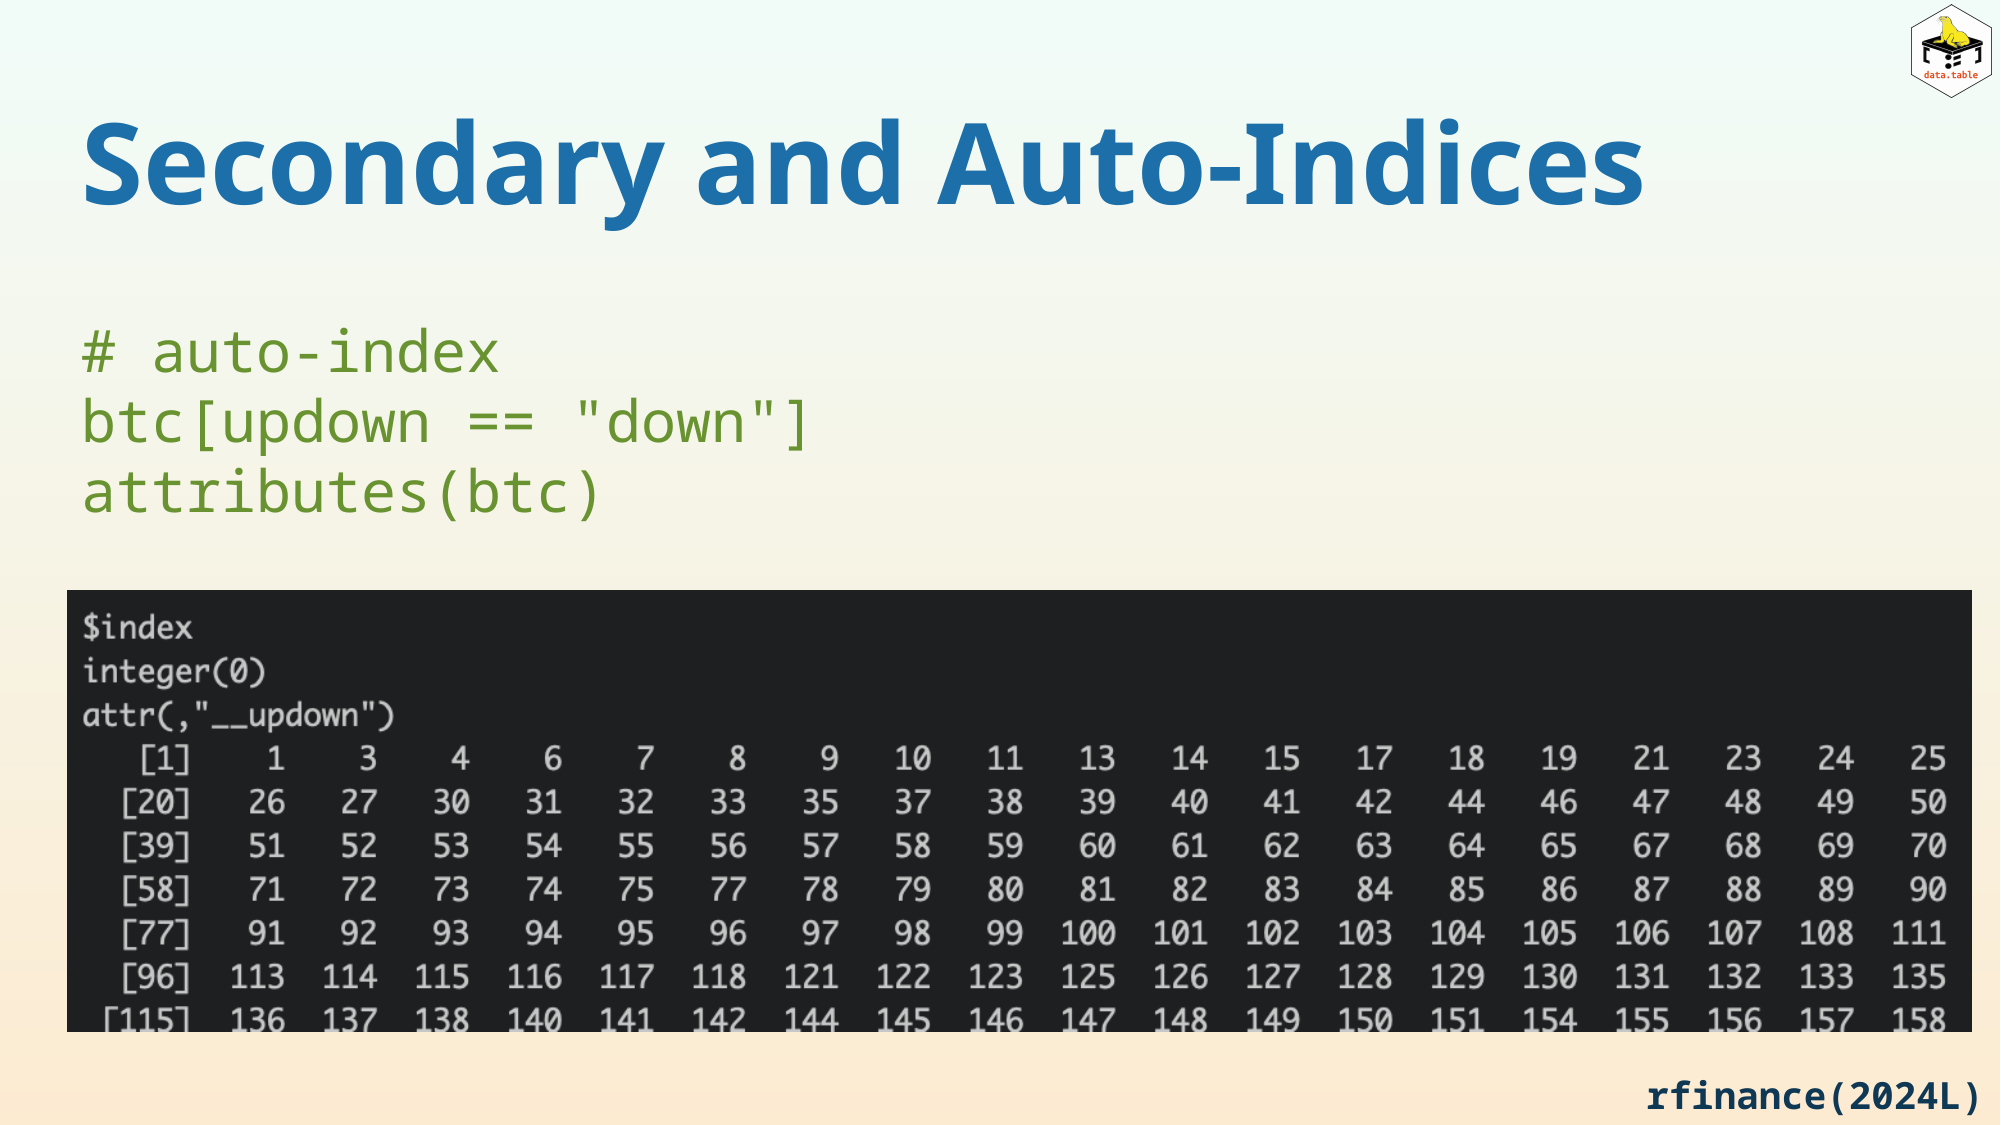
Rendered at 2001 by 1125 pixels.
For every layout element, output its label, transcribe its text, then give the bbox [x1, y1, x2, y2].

text_box # auto-index btc[updown == "down"] attributes(btc) [66, 307, 1850, 532]
text_box rfinance(2024L) [1631, 1064, 1999, 1125]
picture [1911, 4, 1992, 98]
picture [66, 590, 1972, 1032]
text_box Secondary and Auto-Indices [66, 84, 1850, 235]
